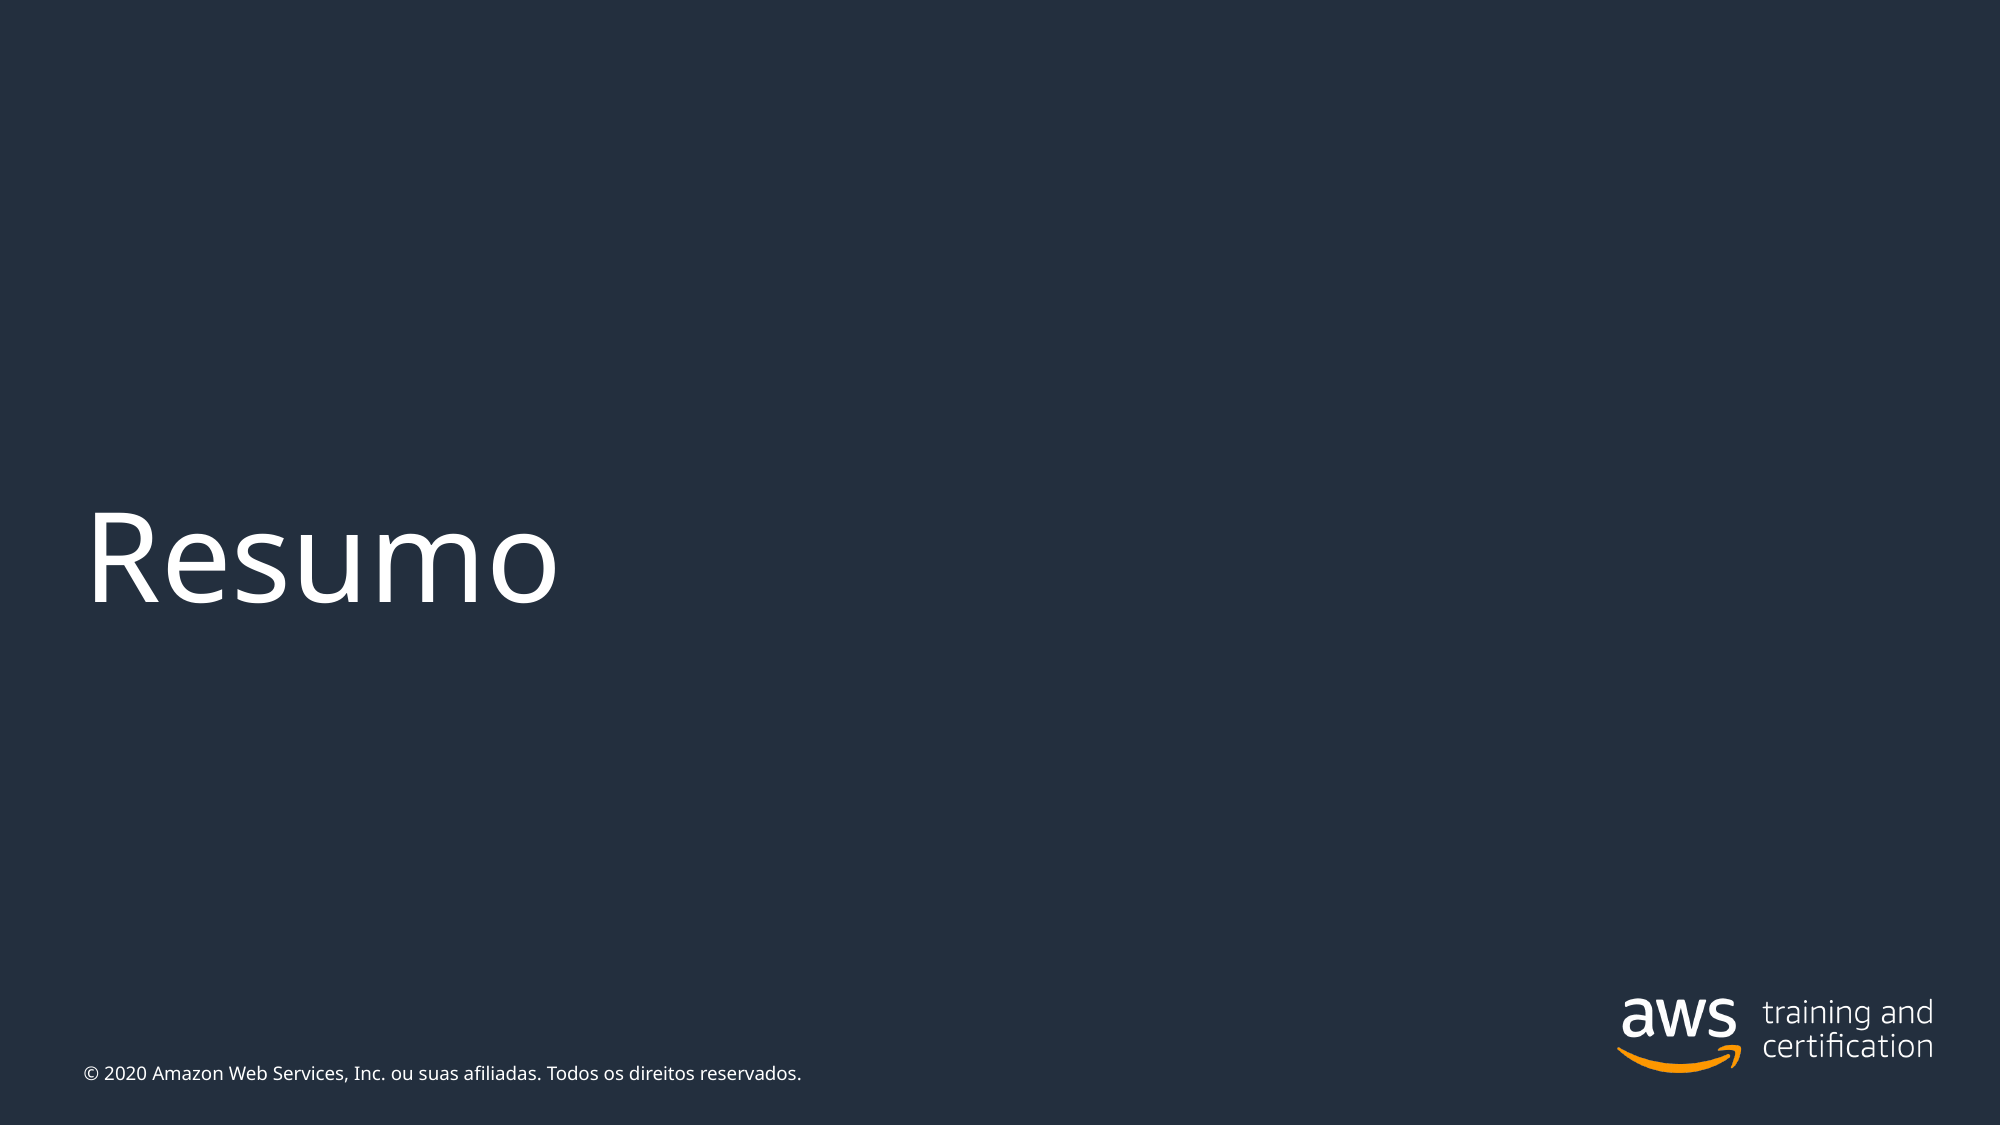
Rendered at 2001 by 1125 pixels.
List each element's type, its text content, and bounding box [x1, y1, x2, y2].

footer © 2020 Amazon Web Services, Inc. ou suas afiliadas. Todos os direitos reservados. [68, 1042, 1000, 1103]
picture [1617, 998, 1932, 1073]
title Resumo [68, 523, 1932, 602]
